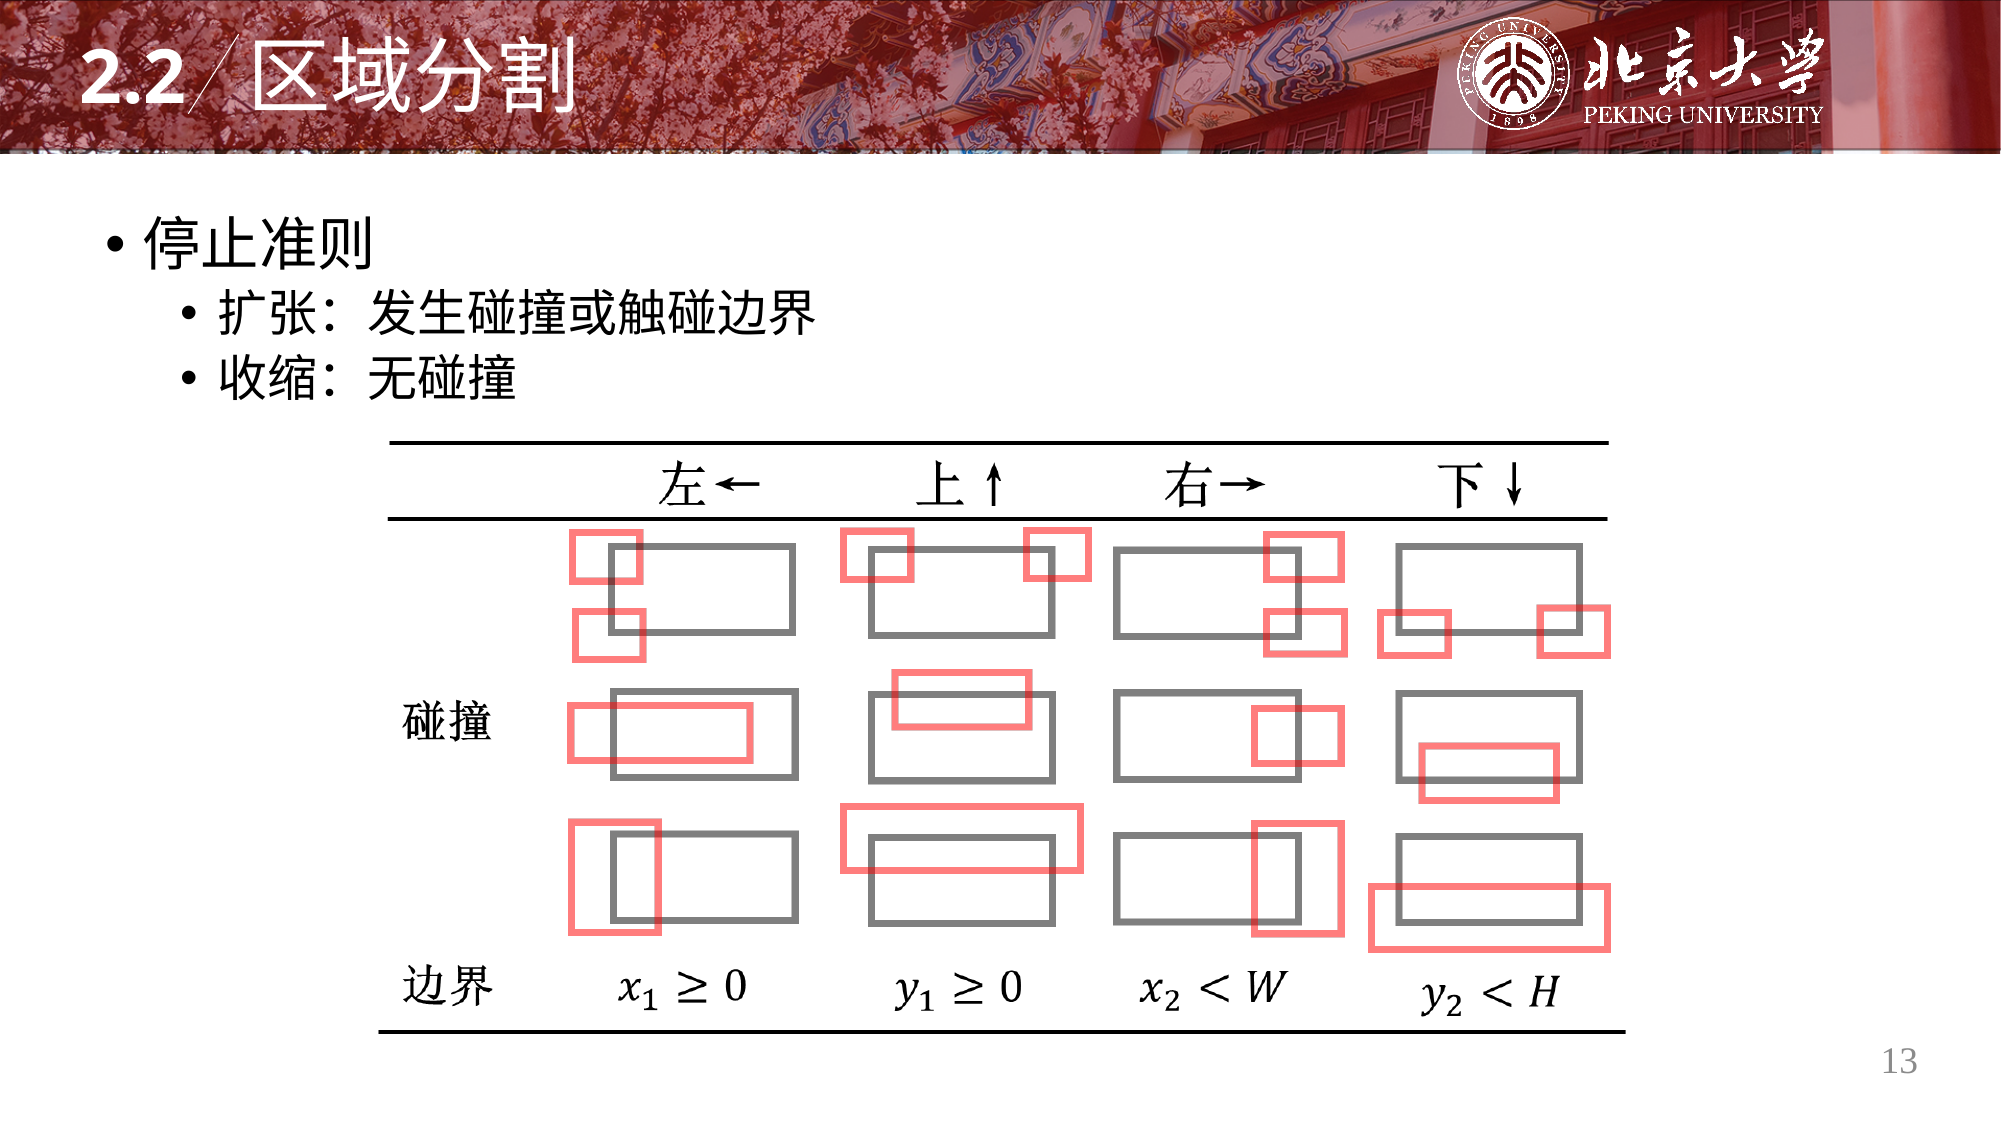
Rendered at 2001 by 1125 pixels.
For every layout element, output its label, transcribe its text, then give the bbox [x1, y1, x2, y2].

picture [206, 150, 2001, 154]
list 区域分割 [232, 27, 985, 109]
picture [372, 432, 1628, 1037]
list 停止准则 扩张：发生碰撞或触碰边界 收缩：无碰撞 [90, 208, 985, 1058]
picture [1457, 17, 1824, 130]
list 2.2 [64, 31, 206, 197]
slide_number 13 [1483, 1023, 1934, 1095]
picture [0, 150, 64, 154]
